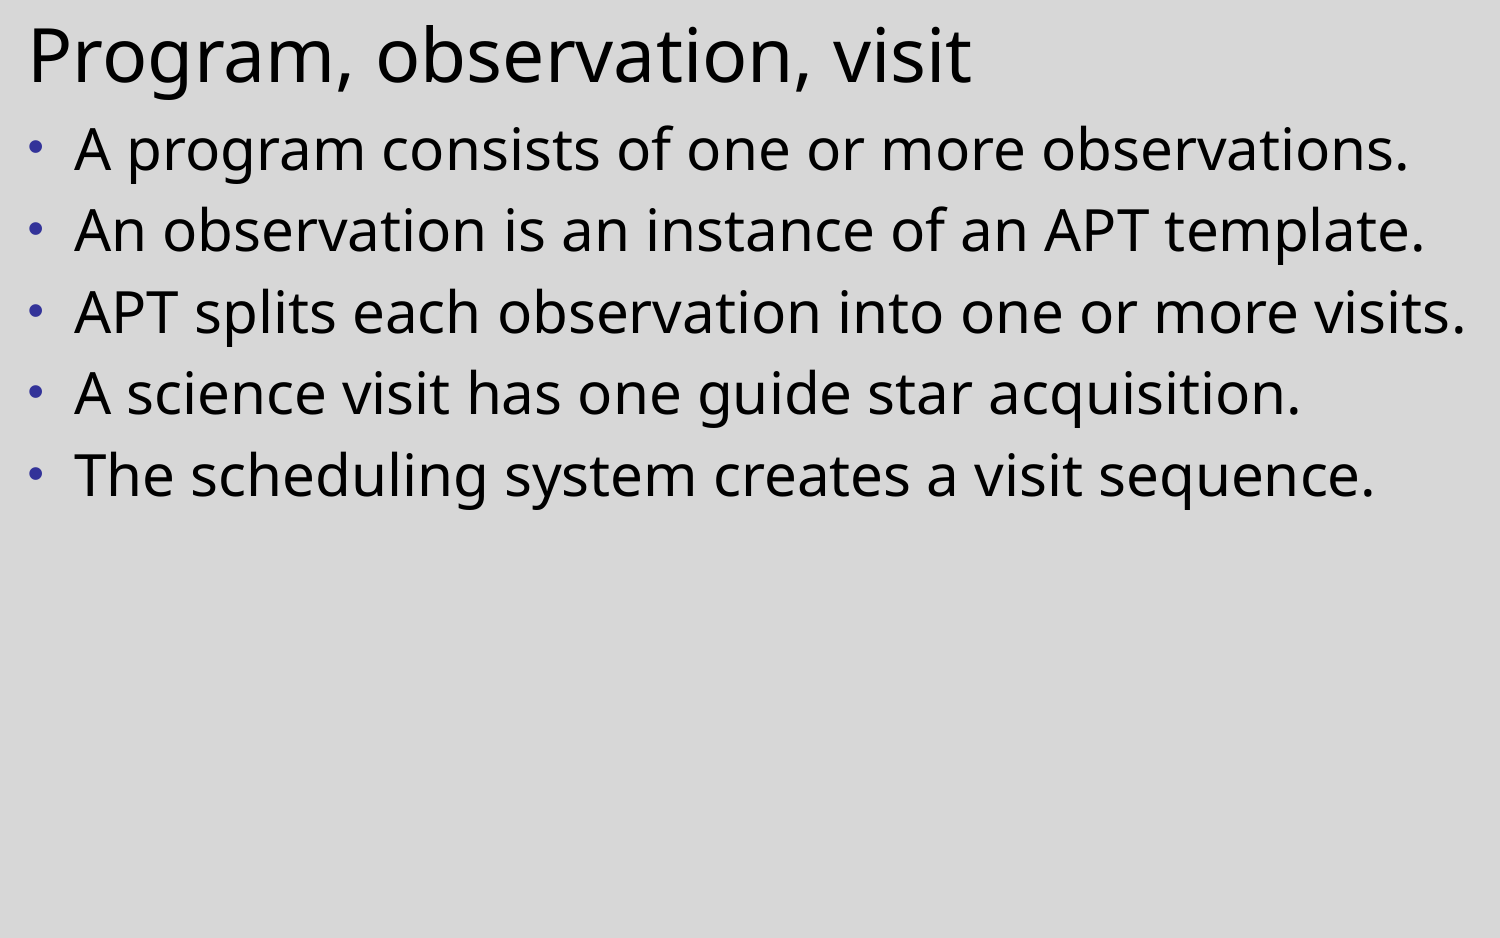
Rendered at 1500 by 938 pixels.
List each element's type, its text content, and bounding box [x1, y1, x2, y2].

list A program consists of one or more observations. An observation is an instance of an APT template. APT splits each observation into one or more visits. A science visit has one guide star acquisition. The scheduling system creates a visit sequence. [12, 104, 1488, 928]
title Program, observation, visit [12, 10, 1488, 94]
